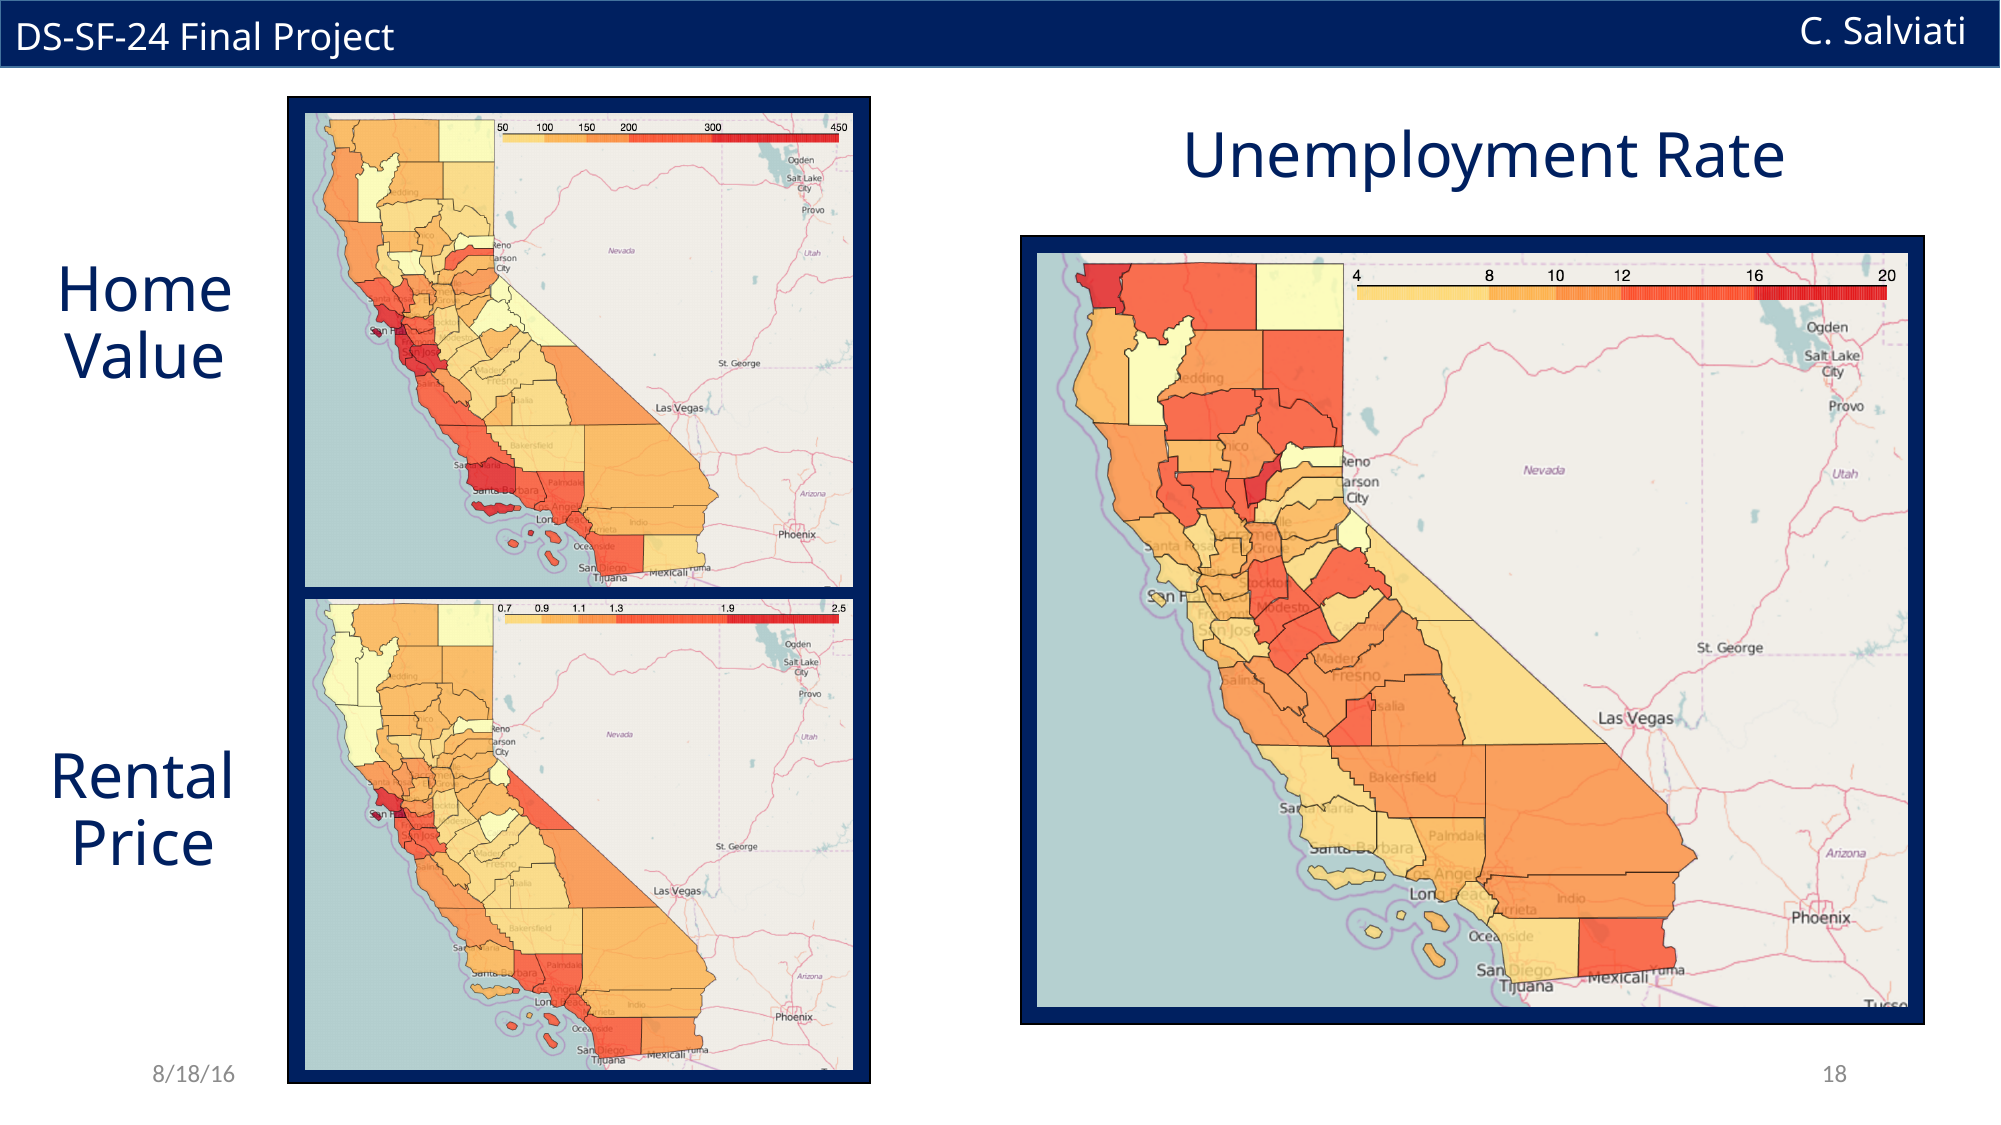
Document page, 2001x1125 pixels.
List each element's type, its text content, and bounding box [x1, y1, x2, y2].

picture [305, 113, 853, 587]
text_box Rental Price [0, 727, 287, 897]
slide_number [137, 1042, 588, 1103]
picture [305, 599, 853, 1070]
picture [1037, 253, 1908, 1007]
text_box [0, 0, 2000, 68]
text_box [1020, 235, 1925, 1025]
text_box Unemployment Rate [1045, 72, 1925, 235]
slide_number 18 [1412, 1042, 1863, 1103]
text_box Home Value [2, 240, 289, 410]
text_box C. Salviati [1412, 0, 1982, 60]
text_box DS-SF-24 Final Project [0, 6, 570, 66]
text_box [287, 96, 871, 1084]
